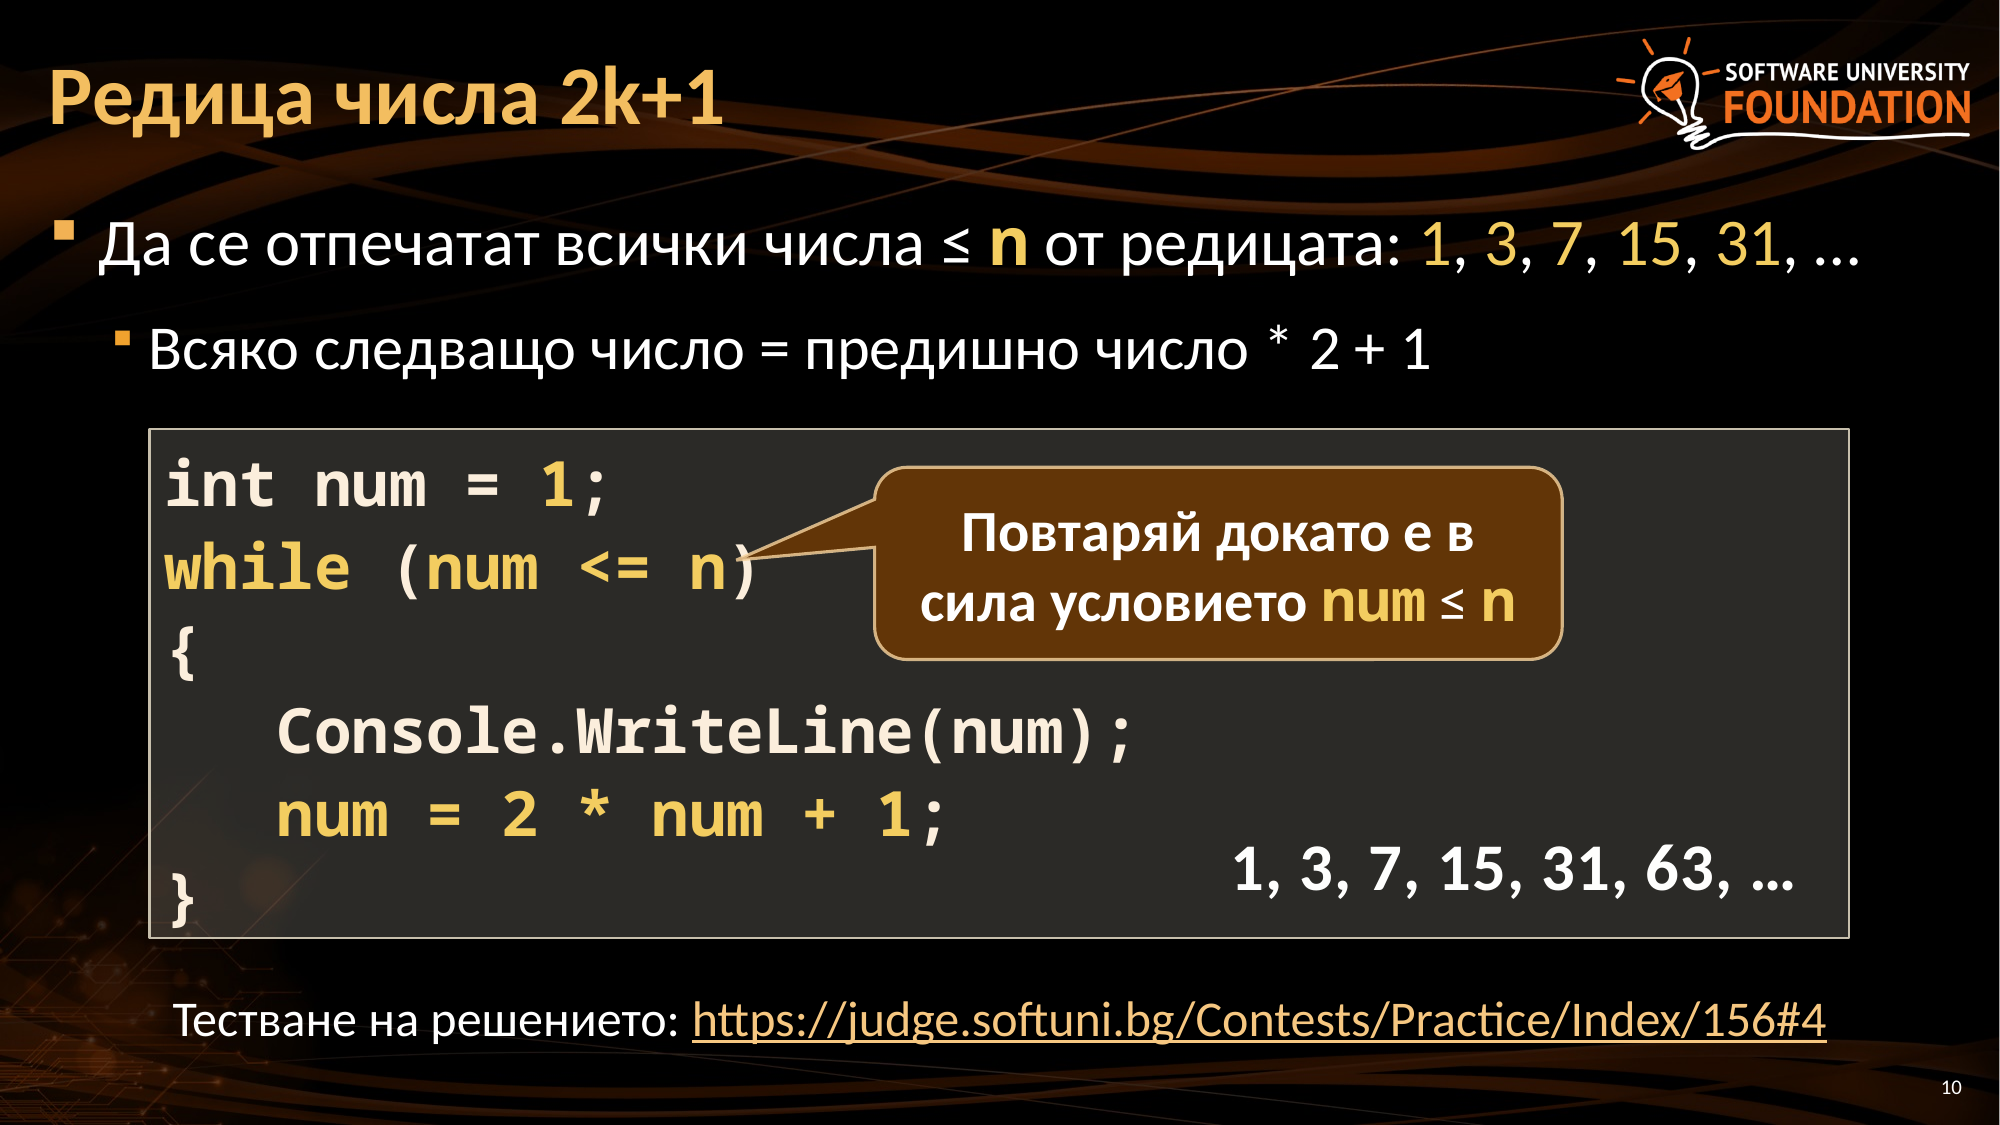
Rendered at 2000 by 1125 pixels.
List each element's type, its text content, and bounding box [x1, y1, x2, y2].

text_box 1, 3, 7, 15, 31, 63, … [1216, 816, 1813, 912]
text_box int num = 1; while (num <= n) { Console.WriteLine(num); num = 2 * num + 1; } [149, 429, 1850, 939]
text_box Повтаряй докато е в сила условието num ≤ n [735, 466, 1564, 661]
list Да се отпечатат всички числа ≤ n от редицата: 1, 3, 7, 15, 31, … Всяко следващо число = предишно число * 2 + 1 [31, 188, 1968, 1103]
picture [0, 0, 2000, 1125]
text_box Тестване на решението: https://judge.softuni.bg/Contests/Practice/Index/156#4 [124, 979, 1875, 1055]
title Редица числа 2k+1 [30, 6, 1602, 189]
